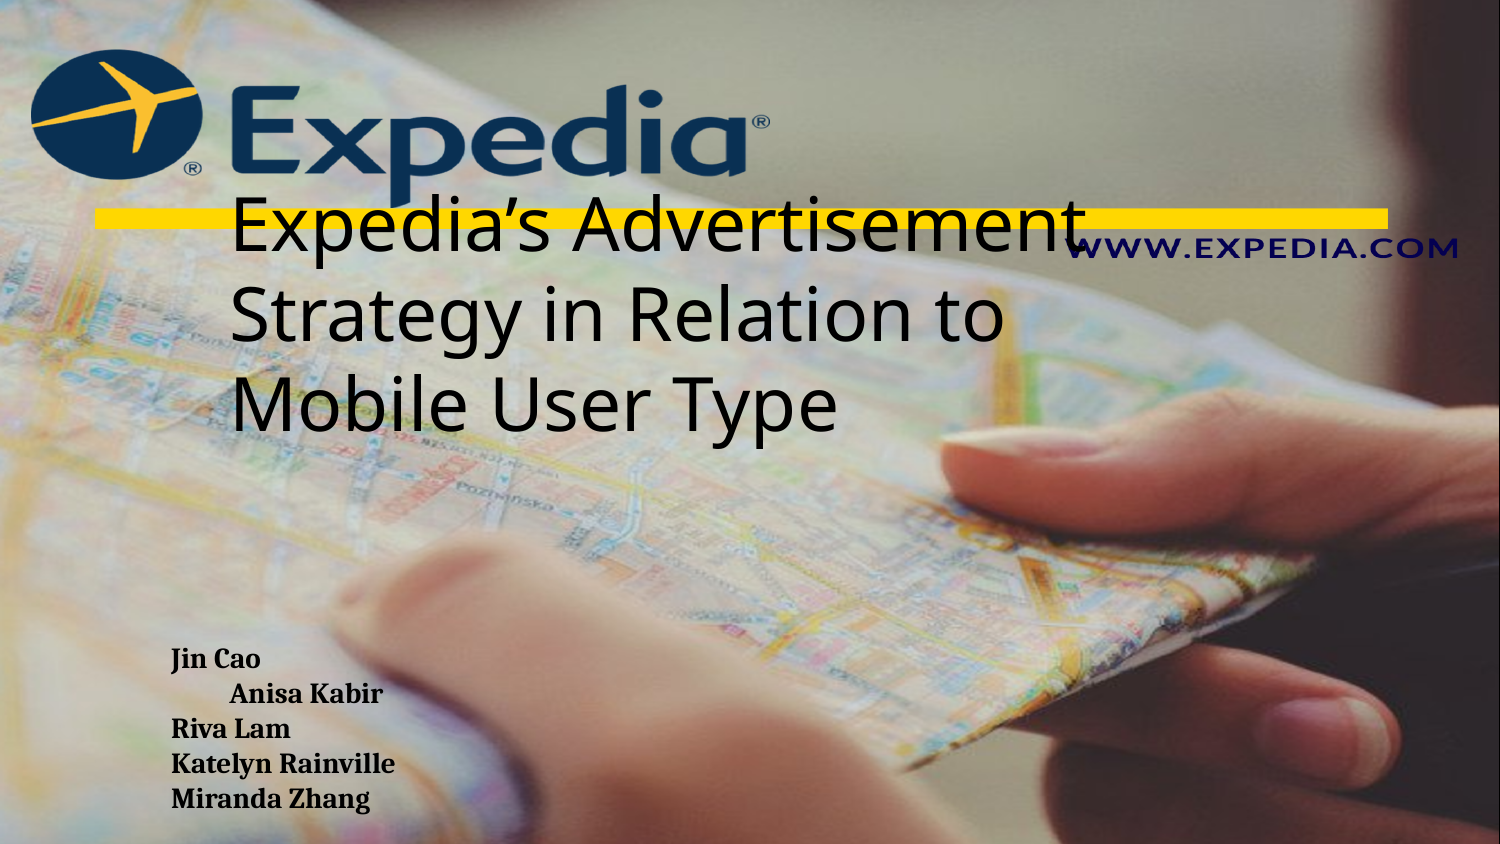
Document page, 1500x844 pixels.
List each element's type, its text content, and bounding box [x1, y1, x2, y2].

subtitle Jin Cao Anisa Kabir Riva Lam Katelyn Rainville Miranda Zhang [156, 484, 541, 807]
picture [0, 0, 1500, 844]
title Expedia’s Advertisement Strategy in Relation to Mobile User Type [214, 176, 1272, 461]
